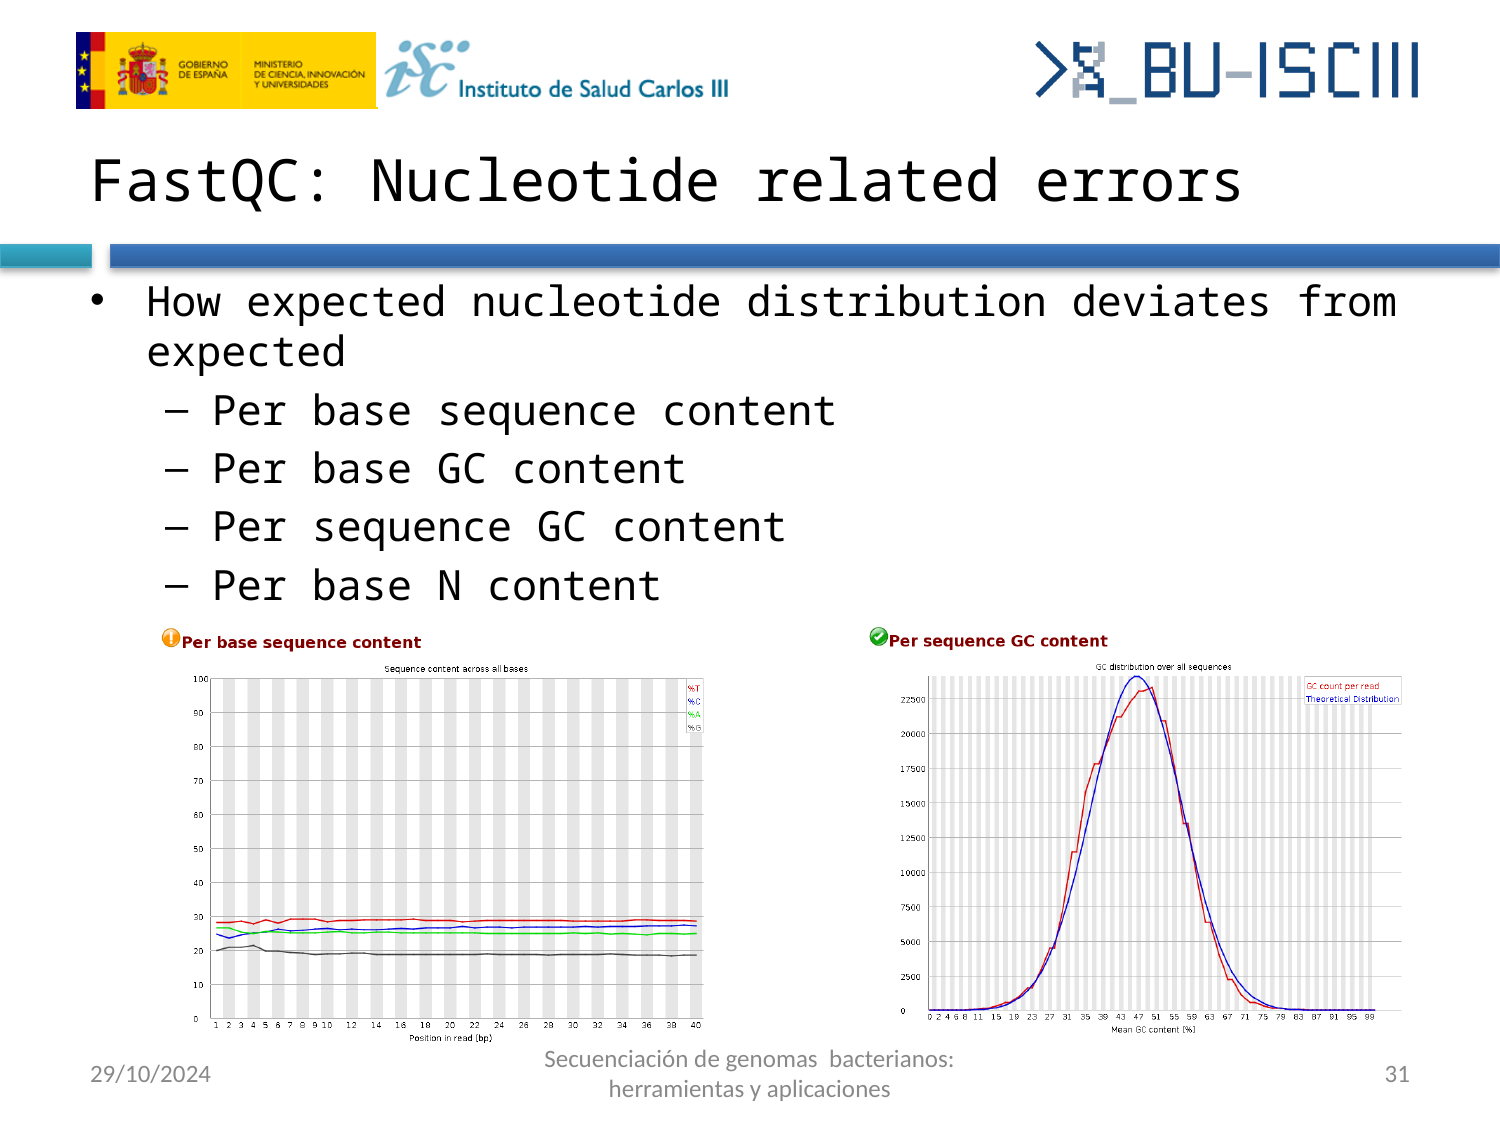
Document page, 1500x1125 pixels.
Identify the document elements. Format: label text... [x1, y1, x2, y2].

list How expected nucleotide distribution deviates from expected Per base sequence content Per base GC content Per sequence GC content Per base N content [75, 267, 1425, 958]
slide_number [75, 1042, 425, 1103]
picture [154, 625, 722, 1049]
footer Secuenciación de genomas bacterianos: herramientas y aplicaciones [512, 1042, 988, 1103]
title FastQC: Nucleotide related errors [75, 113, 1425, 244]
picture [1021, 0, 1436, 138]
picture [76, 32, 809, 109]
slide_number ‹#› [1074, 1042, 1425, 1103]
picture [861, 619, 1412, 1043]
